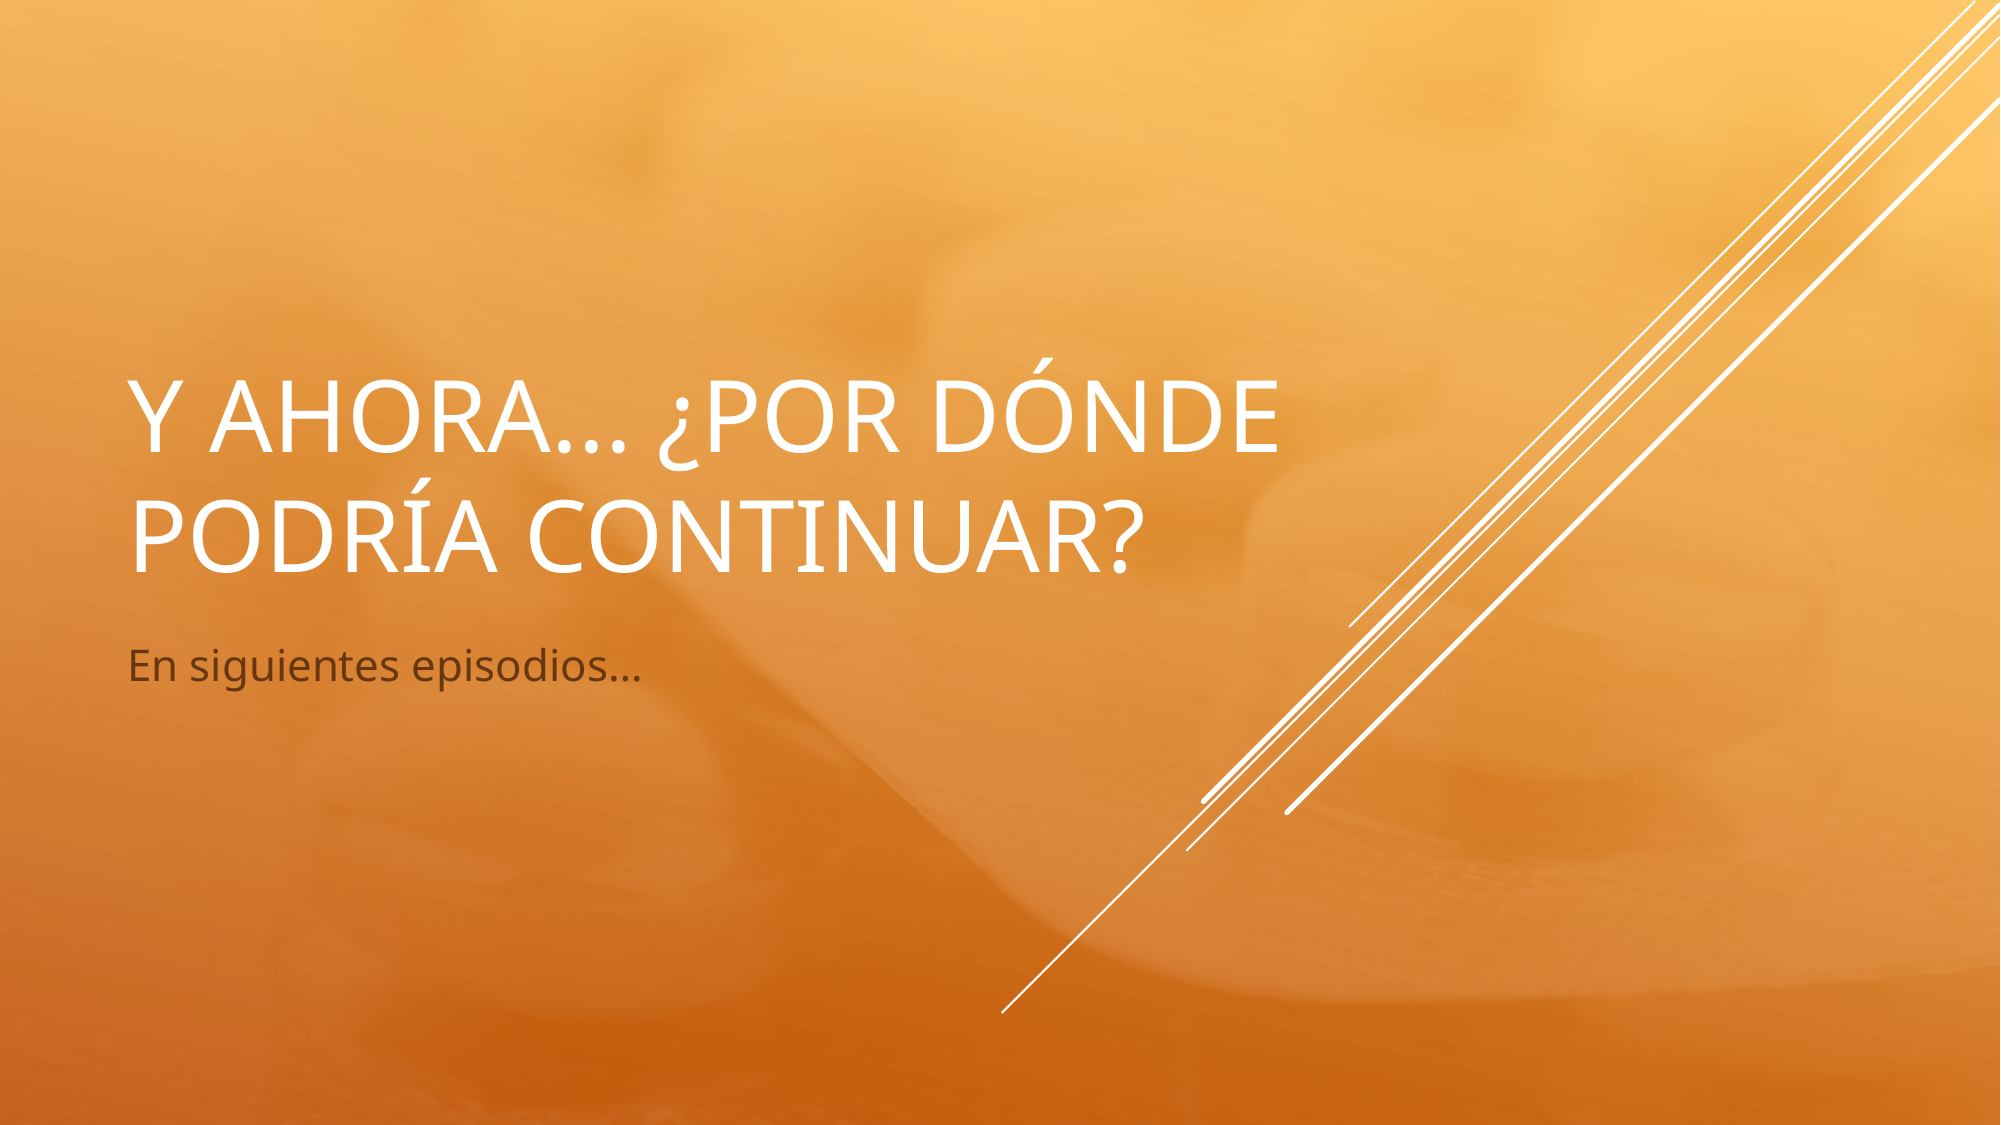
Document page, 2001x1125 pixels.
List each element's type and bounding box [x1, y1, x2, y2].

text_box [1001, 1, 2000, 1013]
picture [0, 0, 2000, 1125]
